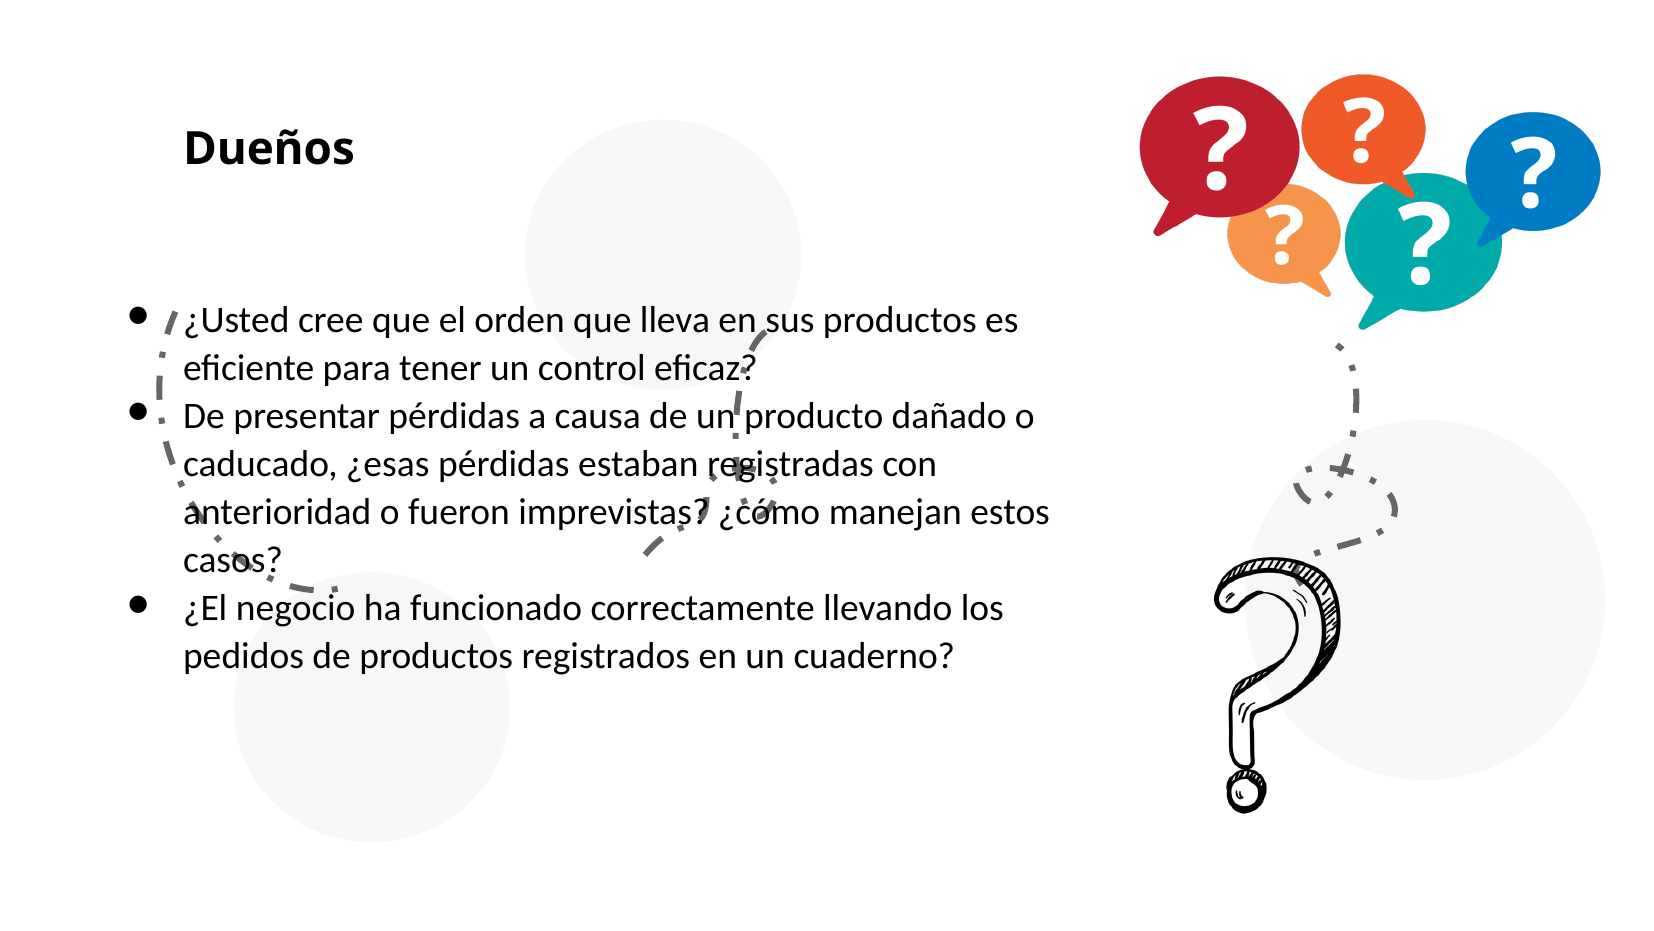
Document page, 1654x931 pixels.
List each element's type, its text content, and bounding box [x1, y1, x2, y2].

text_box Dueños ¿Usted cree que el orden que lleva en sus productos es eficiente para tener un control eficaz? De presentar pérdidas a causa de un producto dañado o caducado, ¿esas pérdidas estaban registradas con anterioridad o fueron imprevistas? ¿cómo manejan estos casos? ¿El negocio ha funcionado correctamente llevando los pedidos de productos registrados en un cuaderno? [93, 99, 1076, 692]
text_box [217, 107, 1076, 174]
picture [1136, 544, 1417, 825]
picture [1136, 58, 1608, 339]
